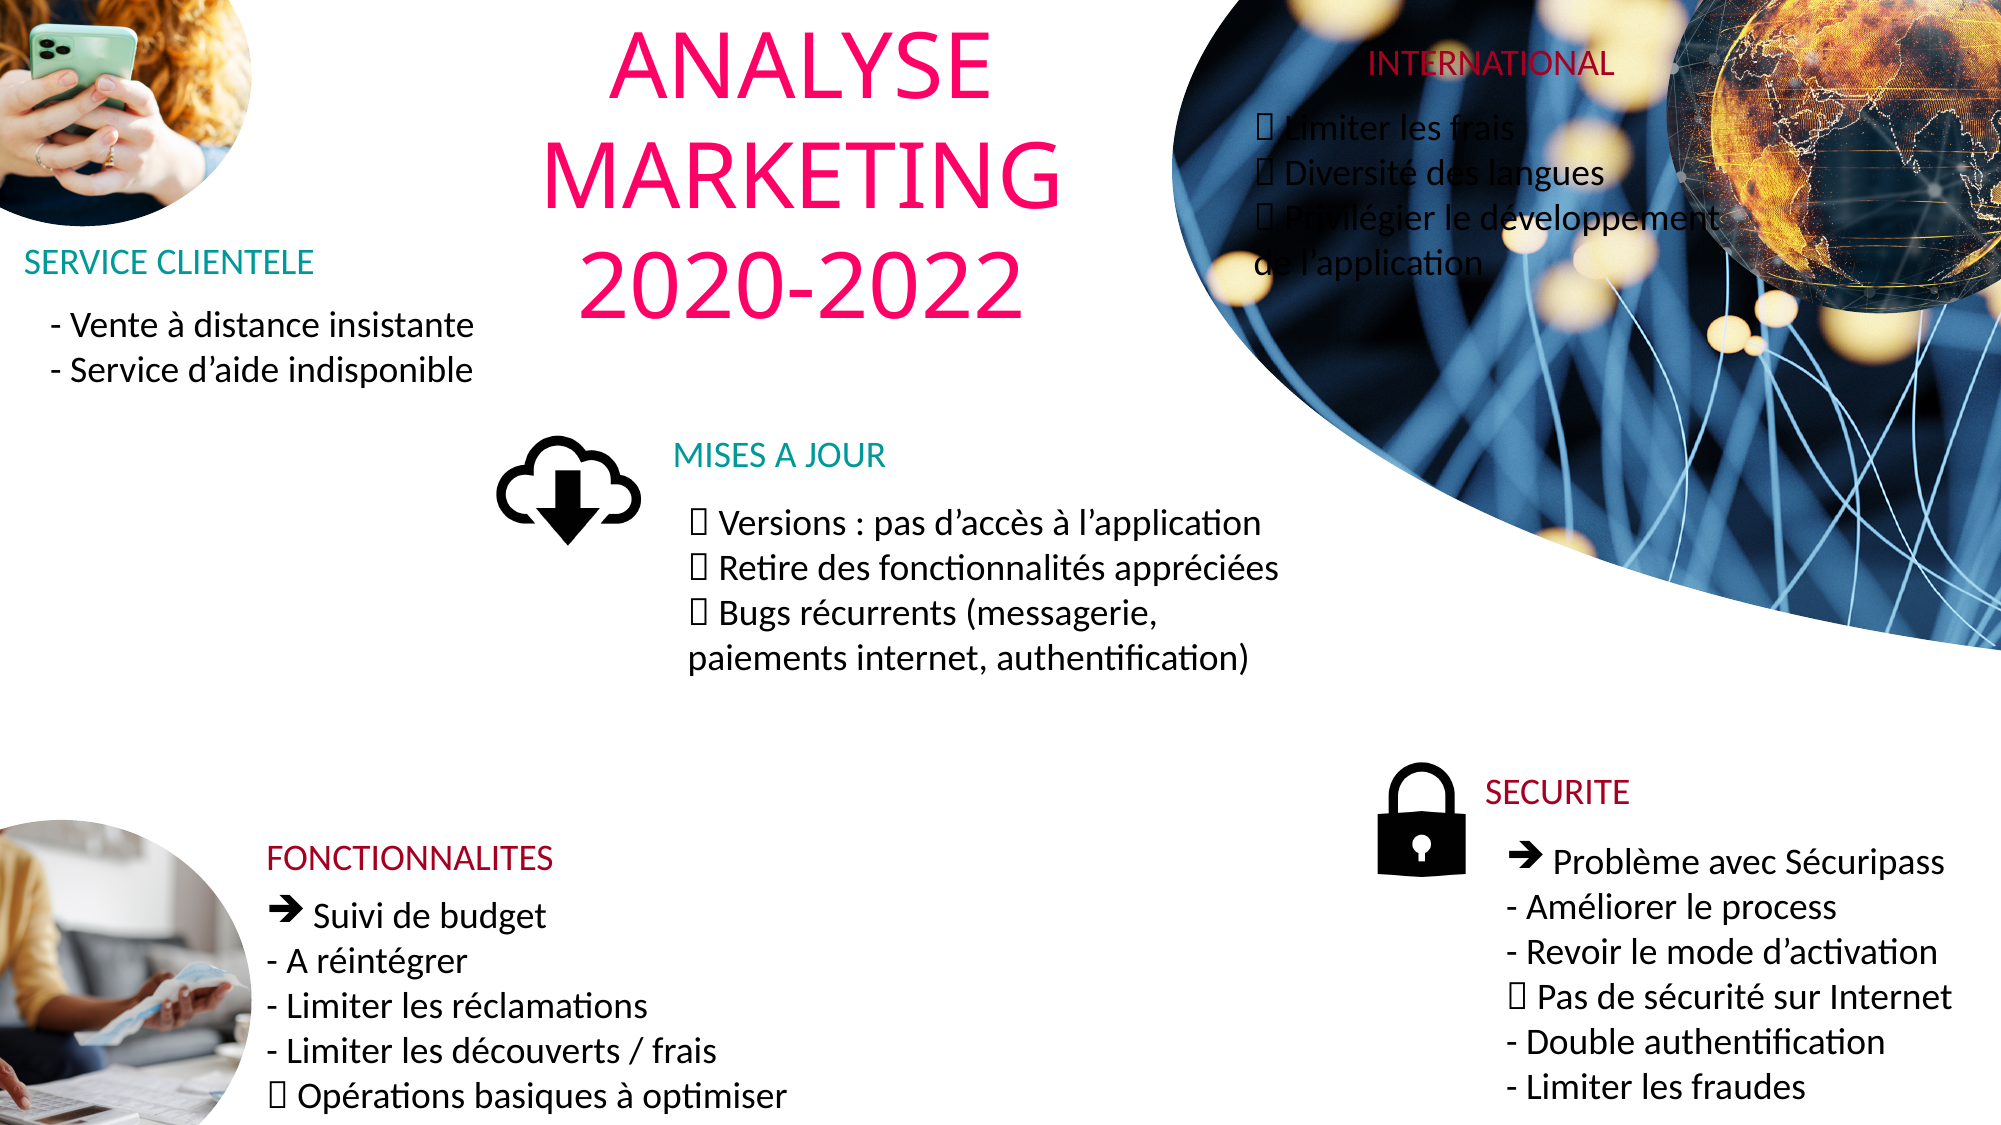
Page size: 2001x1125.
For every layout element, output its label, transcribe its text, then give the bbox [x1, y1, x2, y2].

picture [493, 415, 644, 566]
text_box Problème avec Sécuripass - Améliorer le process - Revoir le mode d’activation  Pas de sécurité sur Internet - Double authentification - Limiter les fraudes [1491, 829, 2000, 1115]
text_box SECURITE [1497, 759, 1846, 820]
picture [1346, 744, 1497, 895]
text_box FONCTIONNALITES [252, 825, 737, 883]
text_box SERVICE CLIENTELE [9, 229, 434, 289]
picture [0, 819, 252, 1125]
picture [1171, 0, 2001, 670]
text_box Suivi de budget - A réintégrer - Limiter les réclamations - Limiter les découverts / frais  Opérations basiques à optimiser [252, 883, 880, 1124]
picture [0, 0, 252, 227]
text_box MISES A JOUR [657, 422, 1143, 483]
text_box  Versions : pas d’accès à l’application  Retire des fonctionnalités appréciées  Bugs récurrents (messagerie, paiements internet, authentification) [672, 490, 1325, 686]
text_box ANALYSE MARKETING 2020-2022 [434, 0, 1170, 345]
text_box - Vente à distance insistante - Service d’aide indisponible [35, 292, 521, 398]
